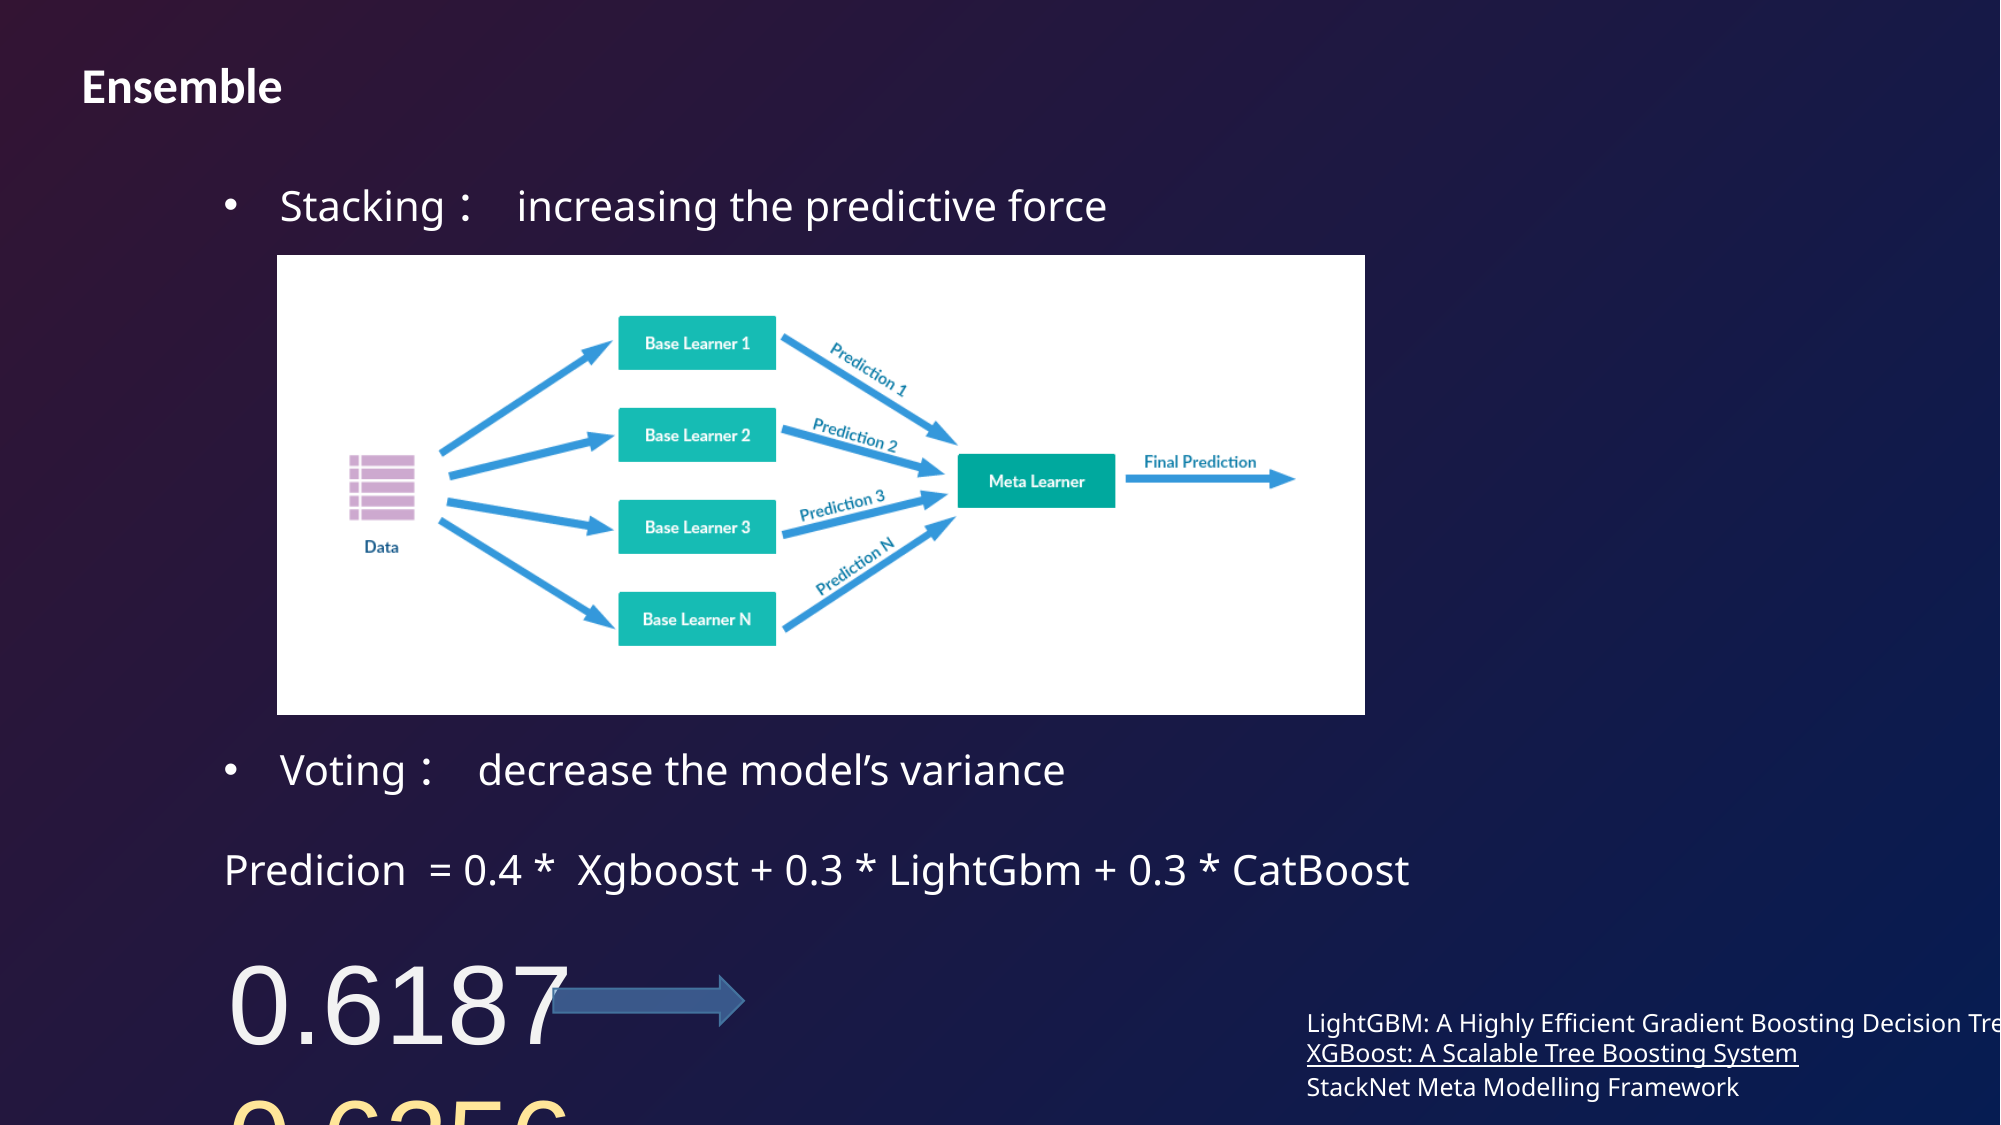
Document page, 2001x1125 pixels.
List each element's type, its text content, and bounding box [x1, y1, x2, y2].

text_box Ensemble [66, 45, 1292, 122]
text_box 0.6187 0.6256 [214, 924, 1145, 1125]
text_box Stacking： increasing the predictive force [208, 172, 1433, 237]
text_box LightGBM: A Highly Efficient Gradient Boosting Decision Tree XGBoost: A Scalable Tree Boosting System StackNet Meta Modelling Framework [1291, 1000, 2000, 1110]
text_box [552, 974, 746, 1028]
picture [277, 255, 1365, 715]
text_box Voting： decrease the model’s variance Predicion = 0.4 * Xgboost + 0.3 * LightGbm + 0.3 * CatBoost [208, 736, 1450, 902]
